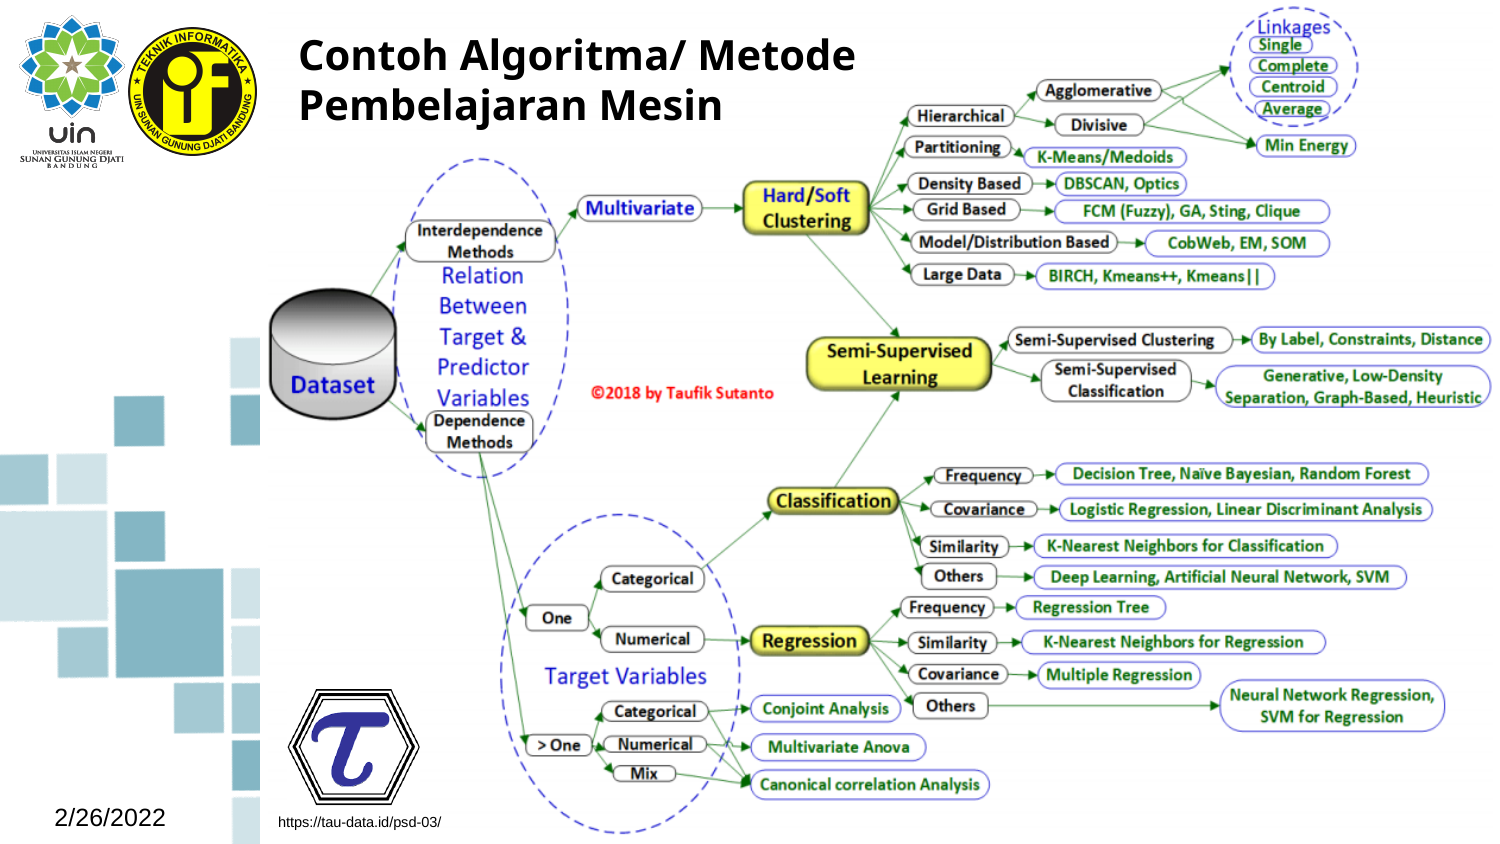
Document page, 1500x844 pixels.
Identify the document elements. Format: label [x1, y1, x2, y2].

picture [128, 27, 257, 156]
picture [19, 15, 125, 168]
picture [0, 0, 1500, 844]
slide_number [46, 801, 222, 832]
